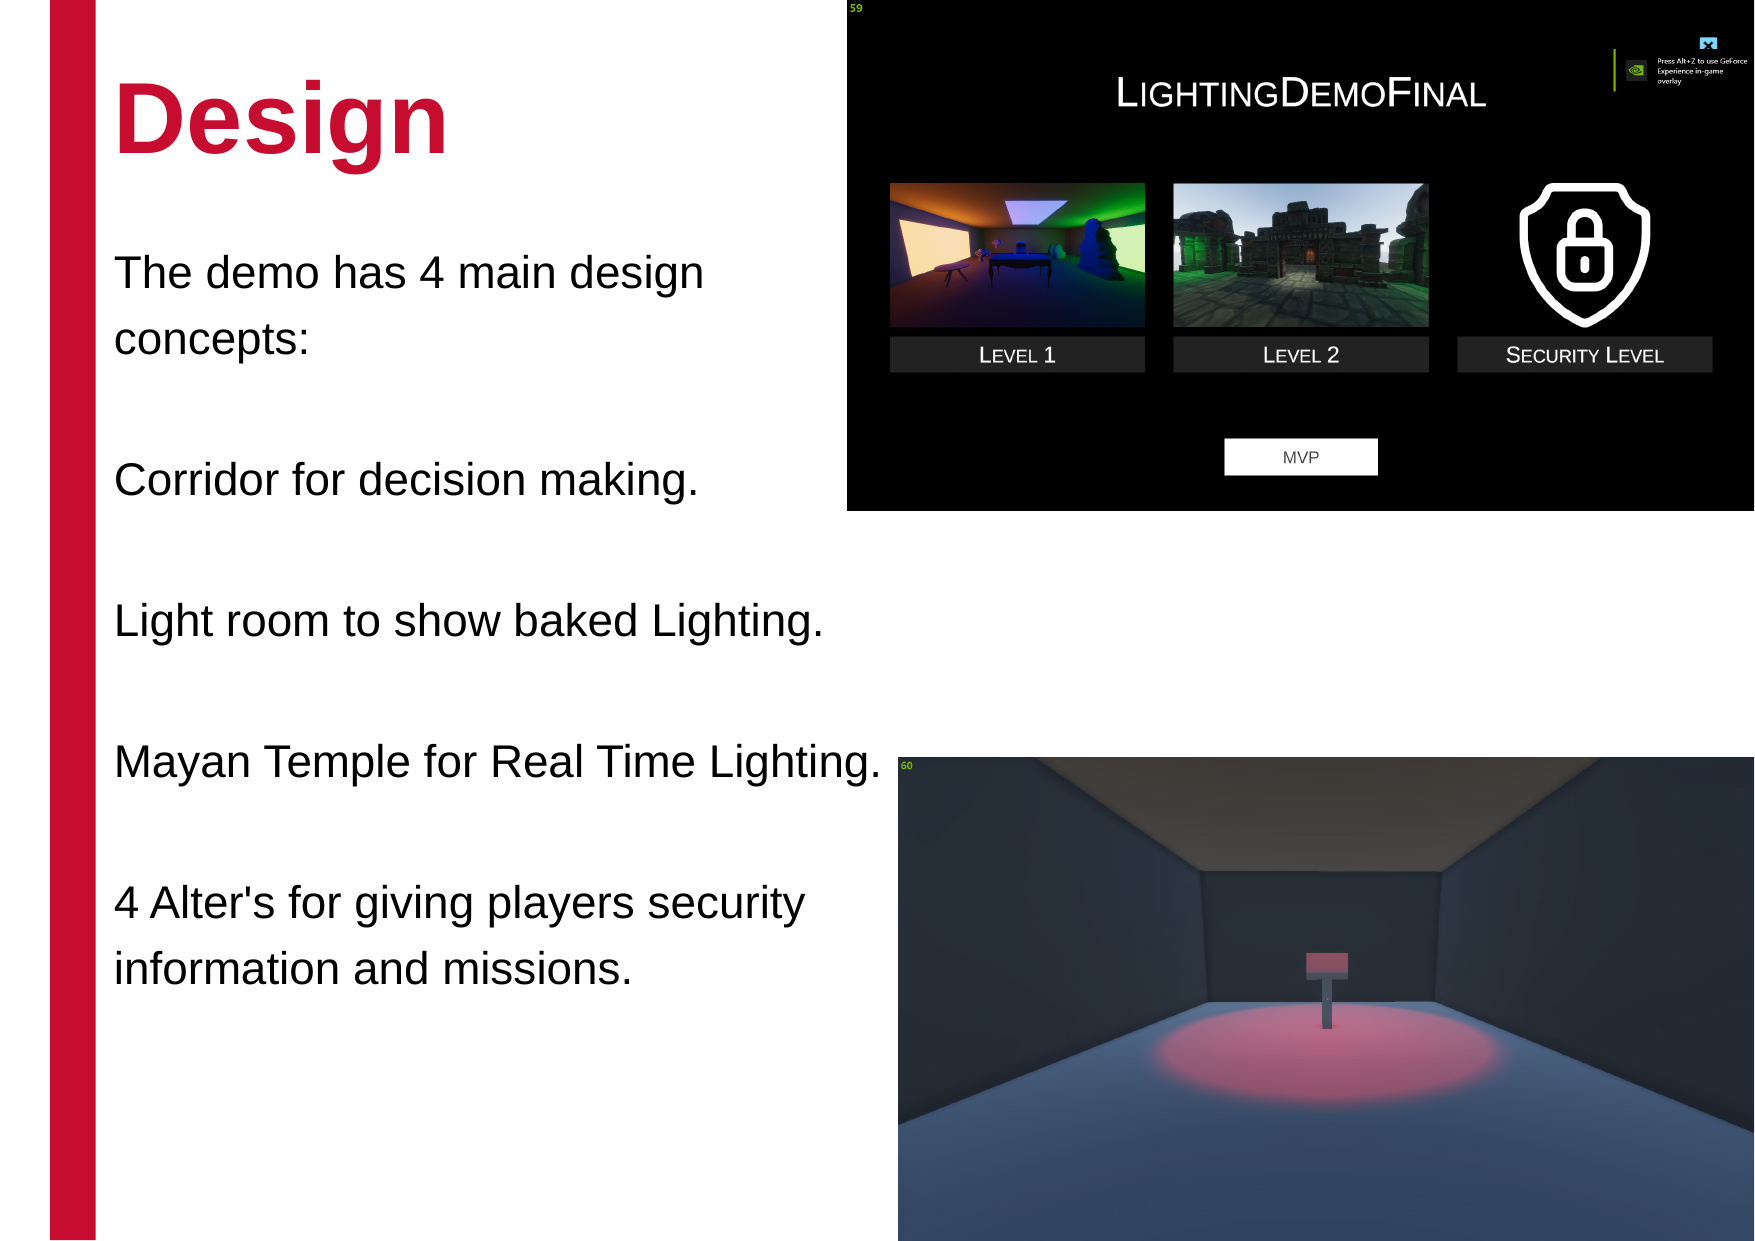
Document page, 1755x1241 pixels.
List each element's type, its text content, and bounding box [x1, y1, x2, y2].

picture [898, 757, 1755, 1241]
picture [846, 0, 1755, 511]
text_box The demo has 4 main design concepts: Corridor for decision making. Light room to show baked Lighting. Mayan Temple for Real Time Lighting. 4 Alter's for giving players security information and missions. [111, 261, 985, 994]
title Design [111, 50, 841, 261]
